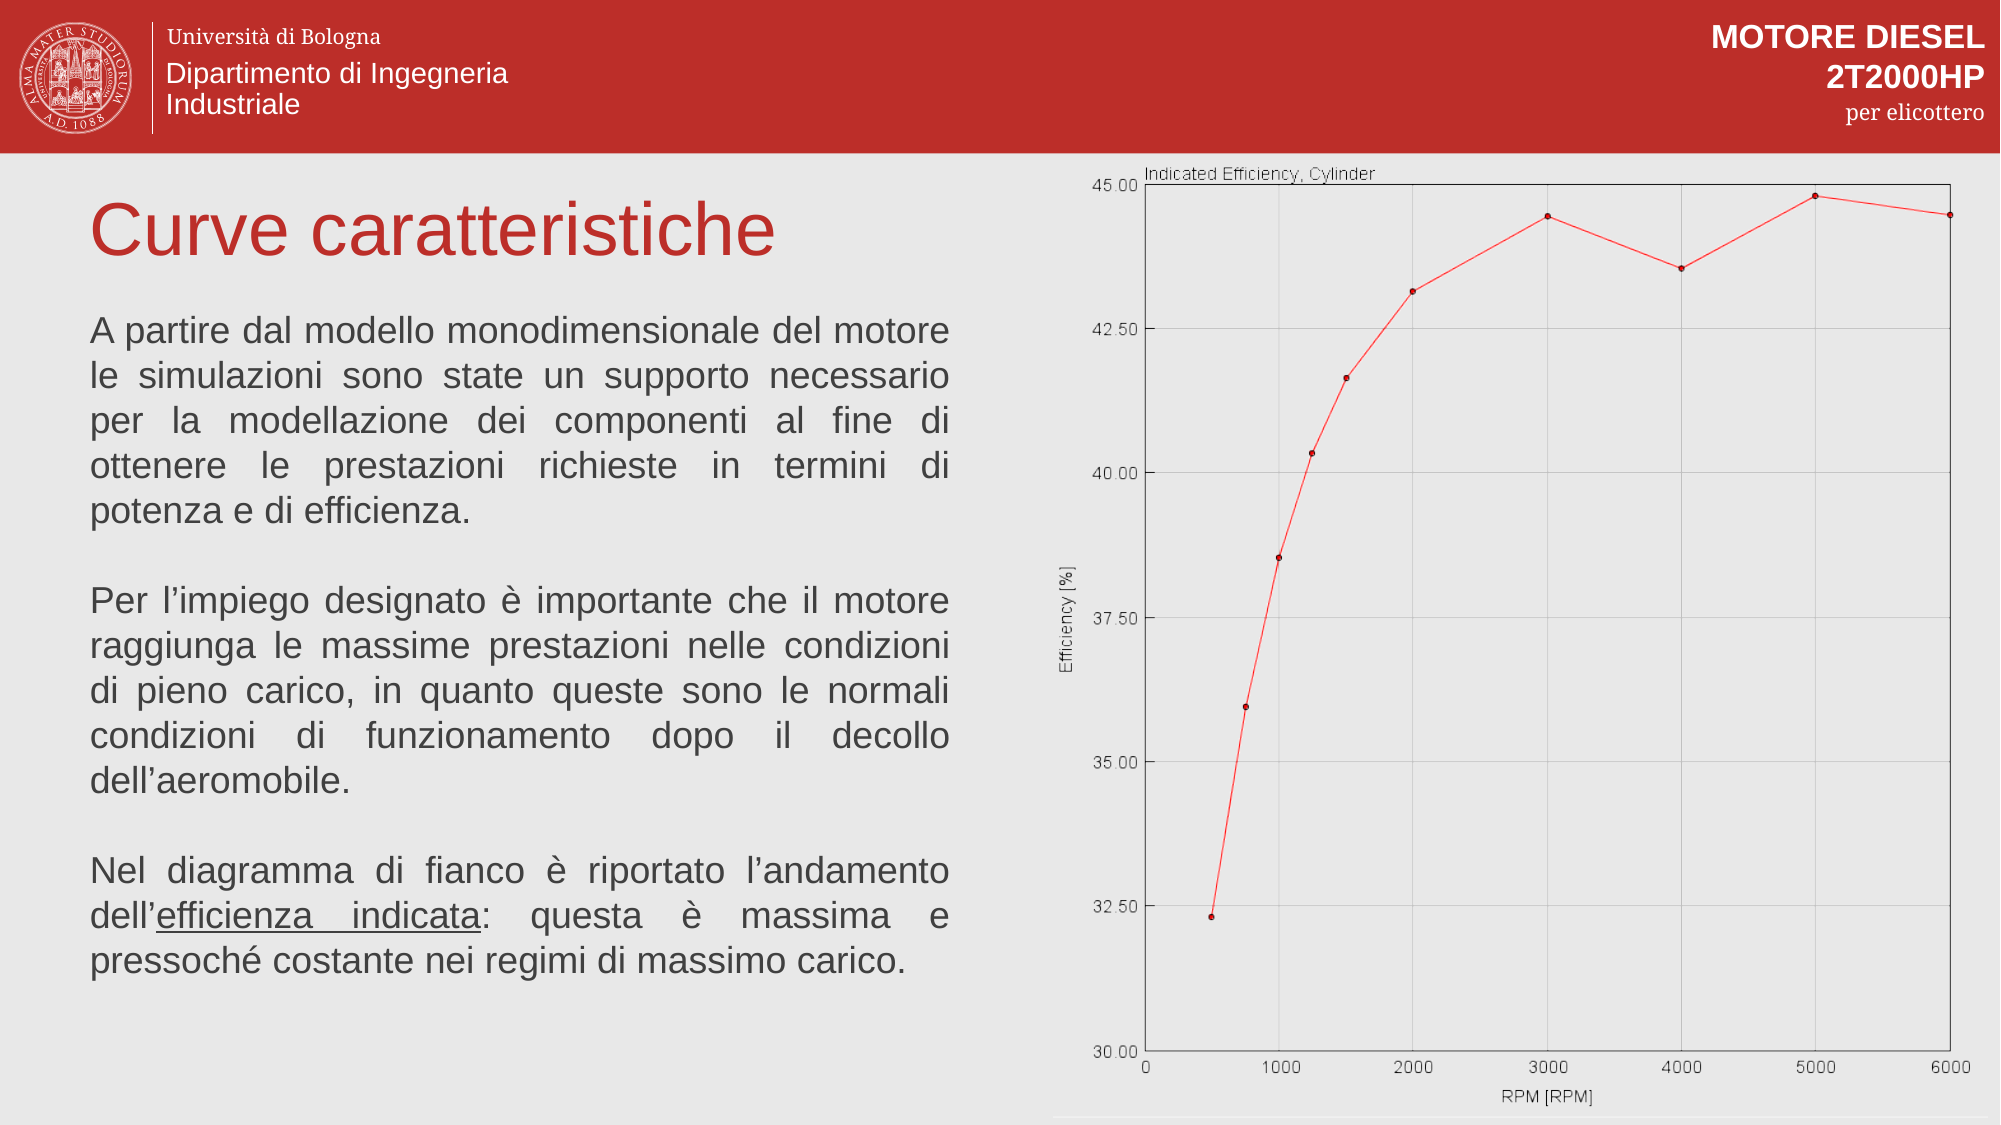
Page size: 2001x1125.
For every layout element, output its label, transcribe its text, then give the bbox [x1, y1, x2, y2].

text_box Curve caratteristiche [75, 173, 965, 278]
picture [1053, 161, 1988, 1118]
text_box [1691, 7, 2000, 135]
text_box A partire dal modello monodimensionale del motore le simulazioni sono state un supporto necessario per la modellazione dei componenti al fine di ottenere le prestazioni richieste in termini di potenza e di efficienza. Per l’impiego designato è importante che il motore raggiunga le massime prestazioni nelle condizioni di pieno carico, in quanto queste sono le normali condizioni di funzionamento dopo il decollo dell’aeromobile. Nel diagramma di fianco è riportato l’andamento dell’efficienza indicata: questa è massima e pressoché costante nei regimi di massimo carico. [75, 298, 965, 989]
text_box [0, 0, 2000, 154]
